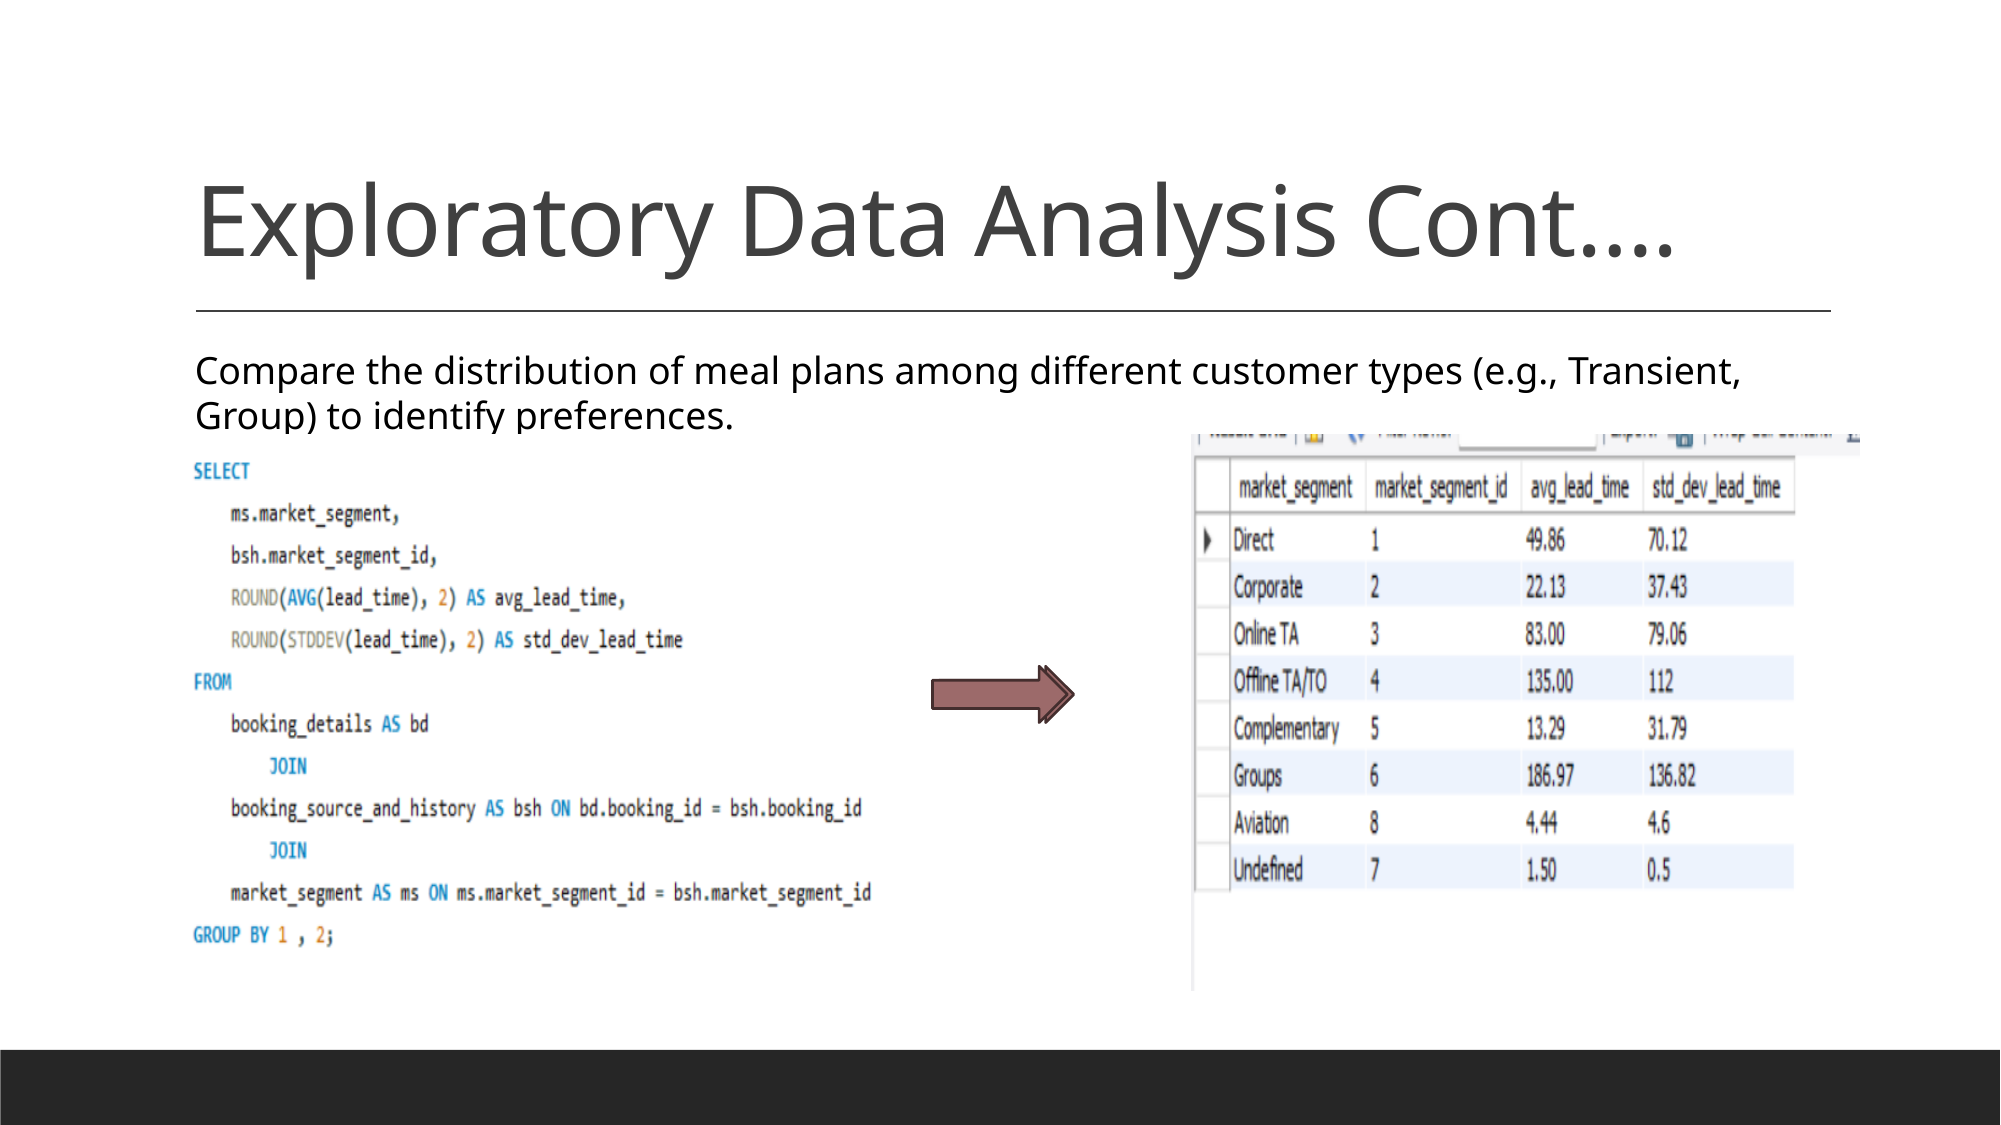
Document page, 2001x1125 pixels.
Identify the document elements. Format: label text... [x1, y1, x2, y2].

picture [179, 433, 1001, 1023]
picture [1191, 433, 1860, 992]
text_box [1044, 664, 1075, 724]
text_box Compare the distribution of meal plans among different customer types (e.g., Transient, Group) to identify preferences. [179, 339, 1860, 445]
title Exploratory Data Analysis Cont…. [180, 47, 1830, 285]
text_box [1008, 664, 1069, 724]
